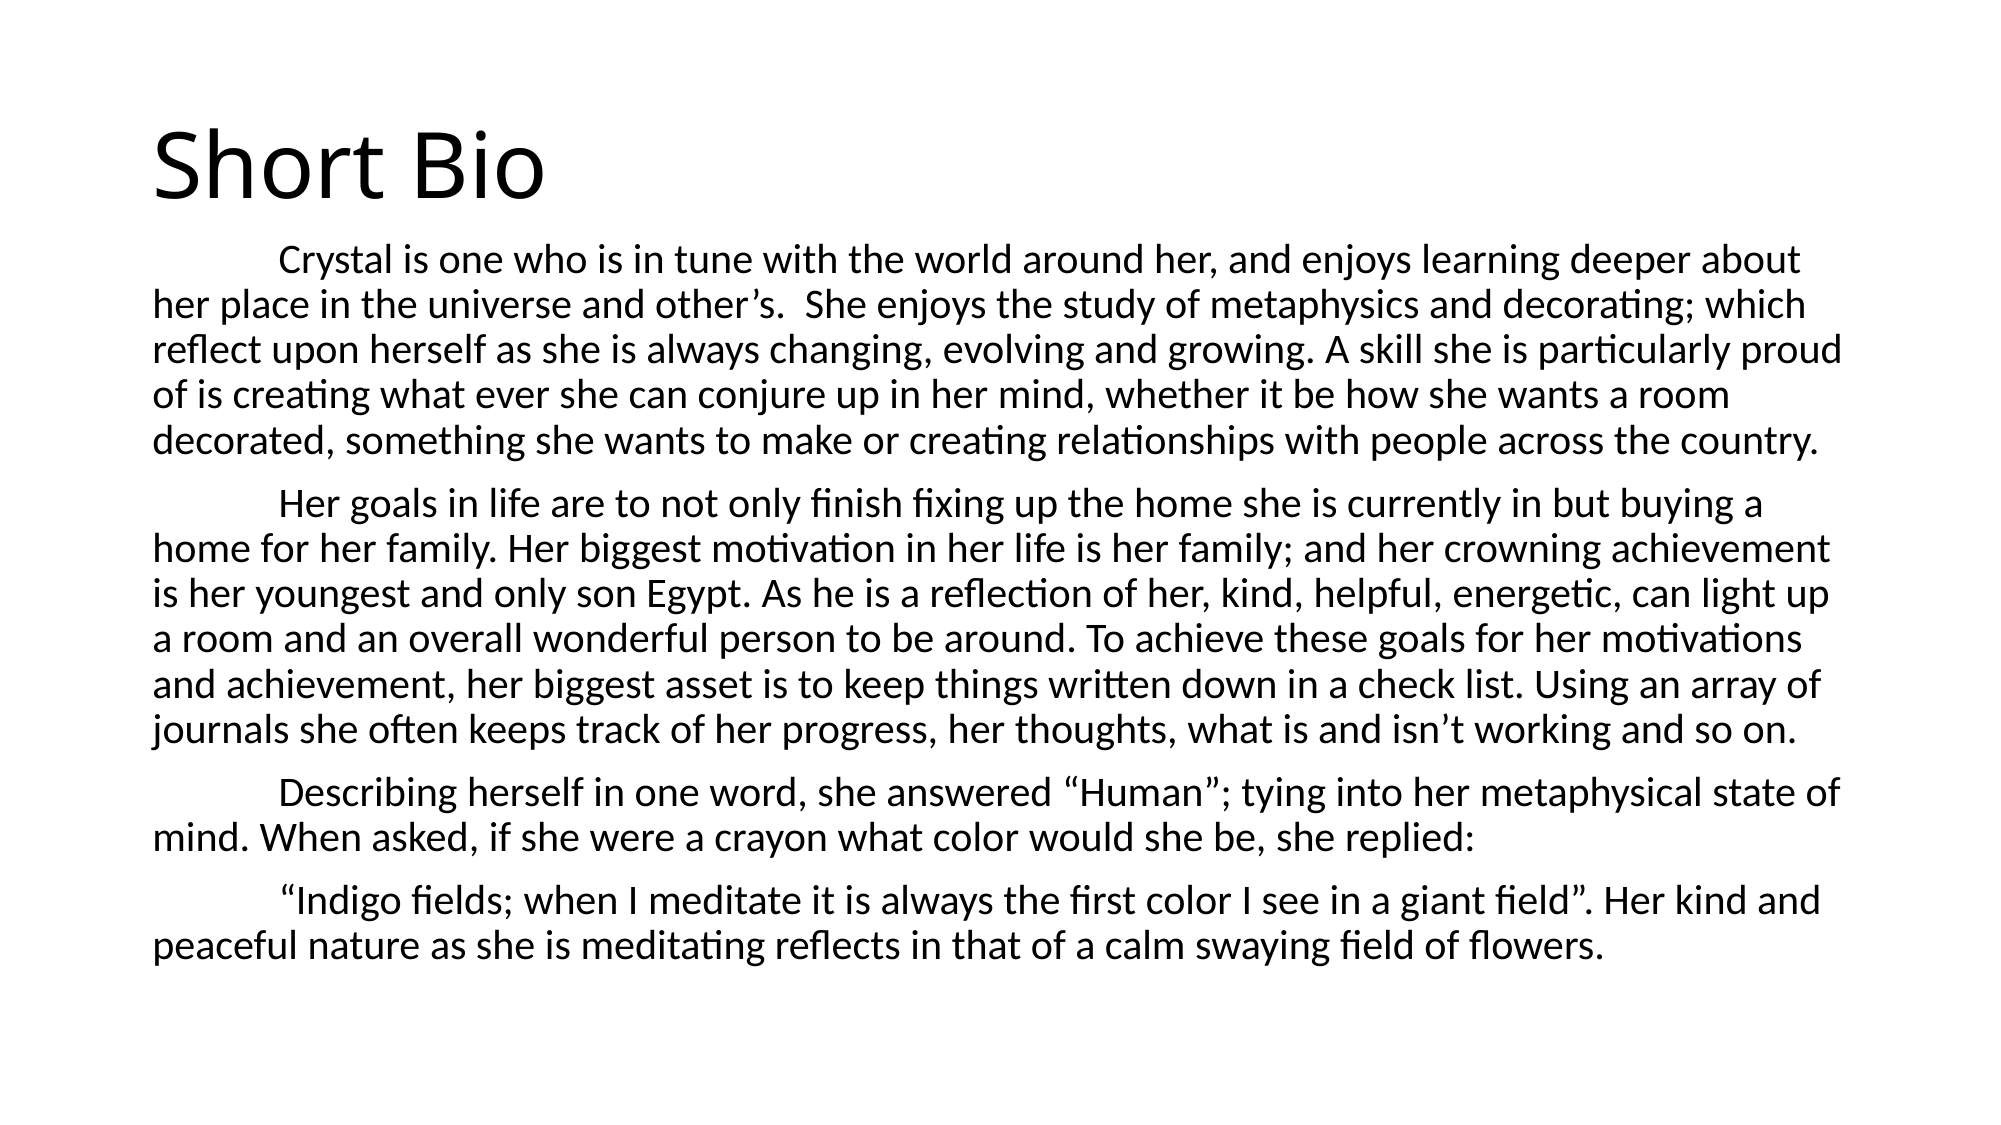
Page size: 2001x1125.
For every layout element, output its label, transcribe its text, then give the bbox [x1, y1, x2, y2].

title Short Bio [137, 59, 1863, 229]
list Crystal is one who is in tune with the world around her, and enjoys learning deeper about her place in the universe and other’s. She enjoys the study of metaphysics and decorating; which reflect upon herself as she is always changing, evolving and growing. A skill she is particularly proud of is creating what ever she can conjure up in her mind, whether it be how she wants a room decorated, something she wants to make or creating relationships with people across the country. Her goals in life are to not only finish fixing up the home she is currently in but buying a home for her family. Her biggest motivation in her life is her family; and her crowning achievement is her youngest and only son Egypt. As he is a reflection of her, kind, helpful, energetic, can light up a room and an overall wonderful person to be around. To achieve these goals for her motivations and achievement, her biggest asset is to keep things written down in a check list. Using an array of journals she often keeps track of her progress, her thoughts, what is and isn’t working and so on. Describing herself in one word, she answered “Human”; tying into her metaphysical state of mind. When asked, if she were a crayon what color would she be, she replied: “Indigo fields; when I meditate it is always the first color I see in a giant field”. Her kind and peaceful nature as she is meditating reflects in that of a calm swaying field of flowers. [137, 229, 1863, 1066]
